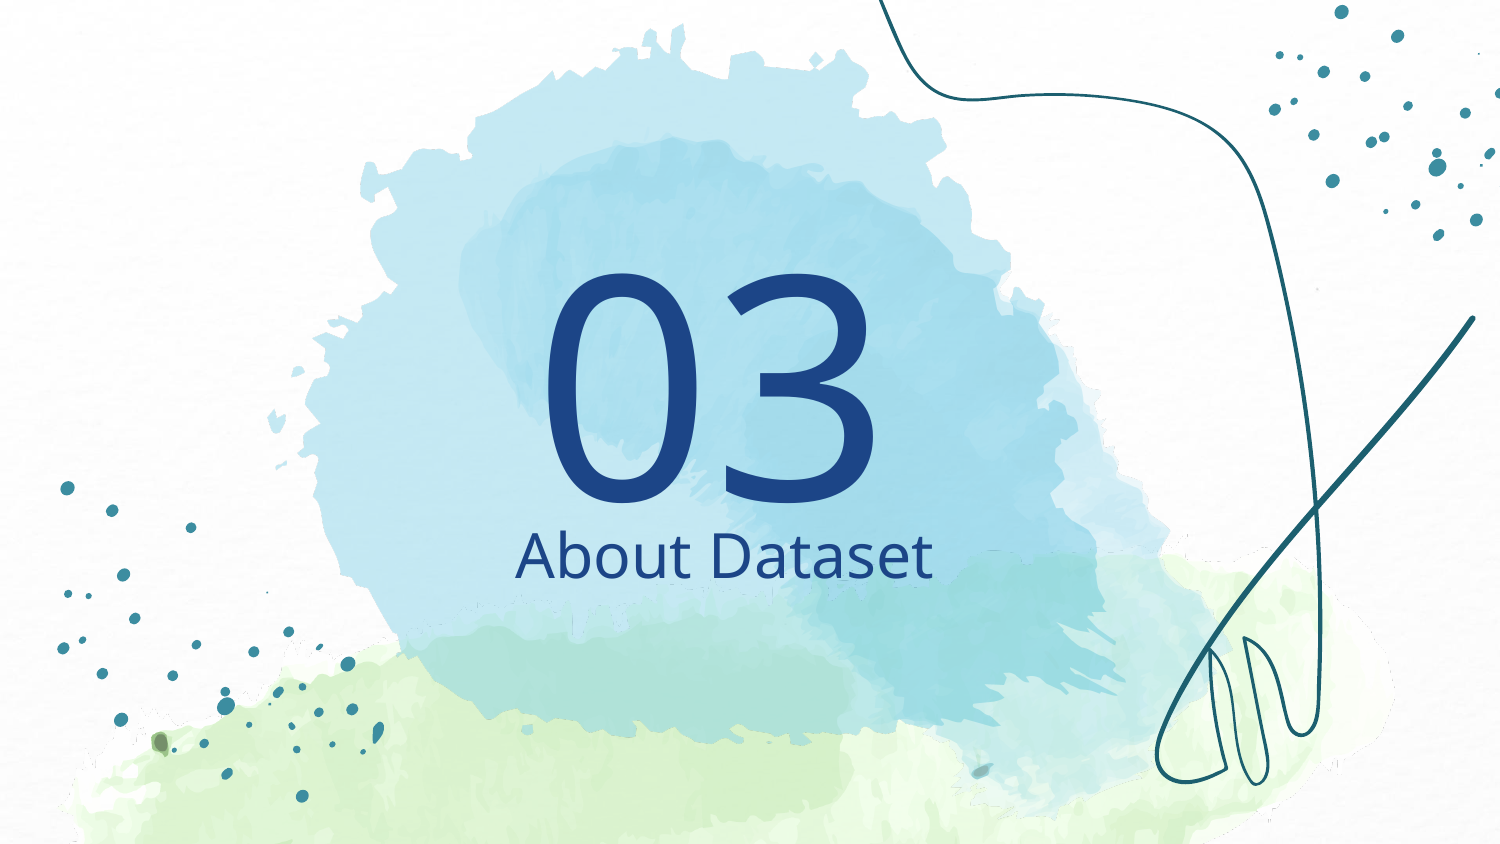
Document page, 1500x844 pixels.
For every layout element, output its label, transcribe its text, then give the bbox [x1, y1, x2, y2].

title 03 [396, 228, 1029, 524]
picture [1211, 516, 1318, 783]
picture [1159, 653, 1224, 780]
picture [0, 0, 1500, 844]
title About Dataset [409, 488, 1041, 619]
